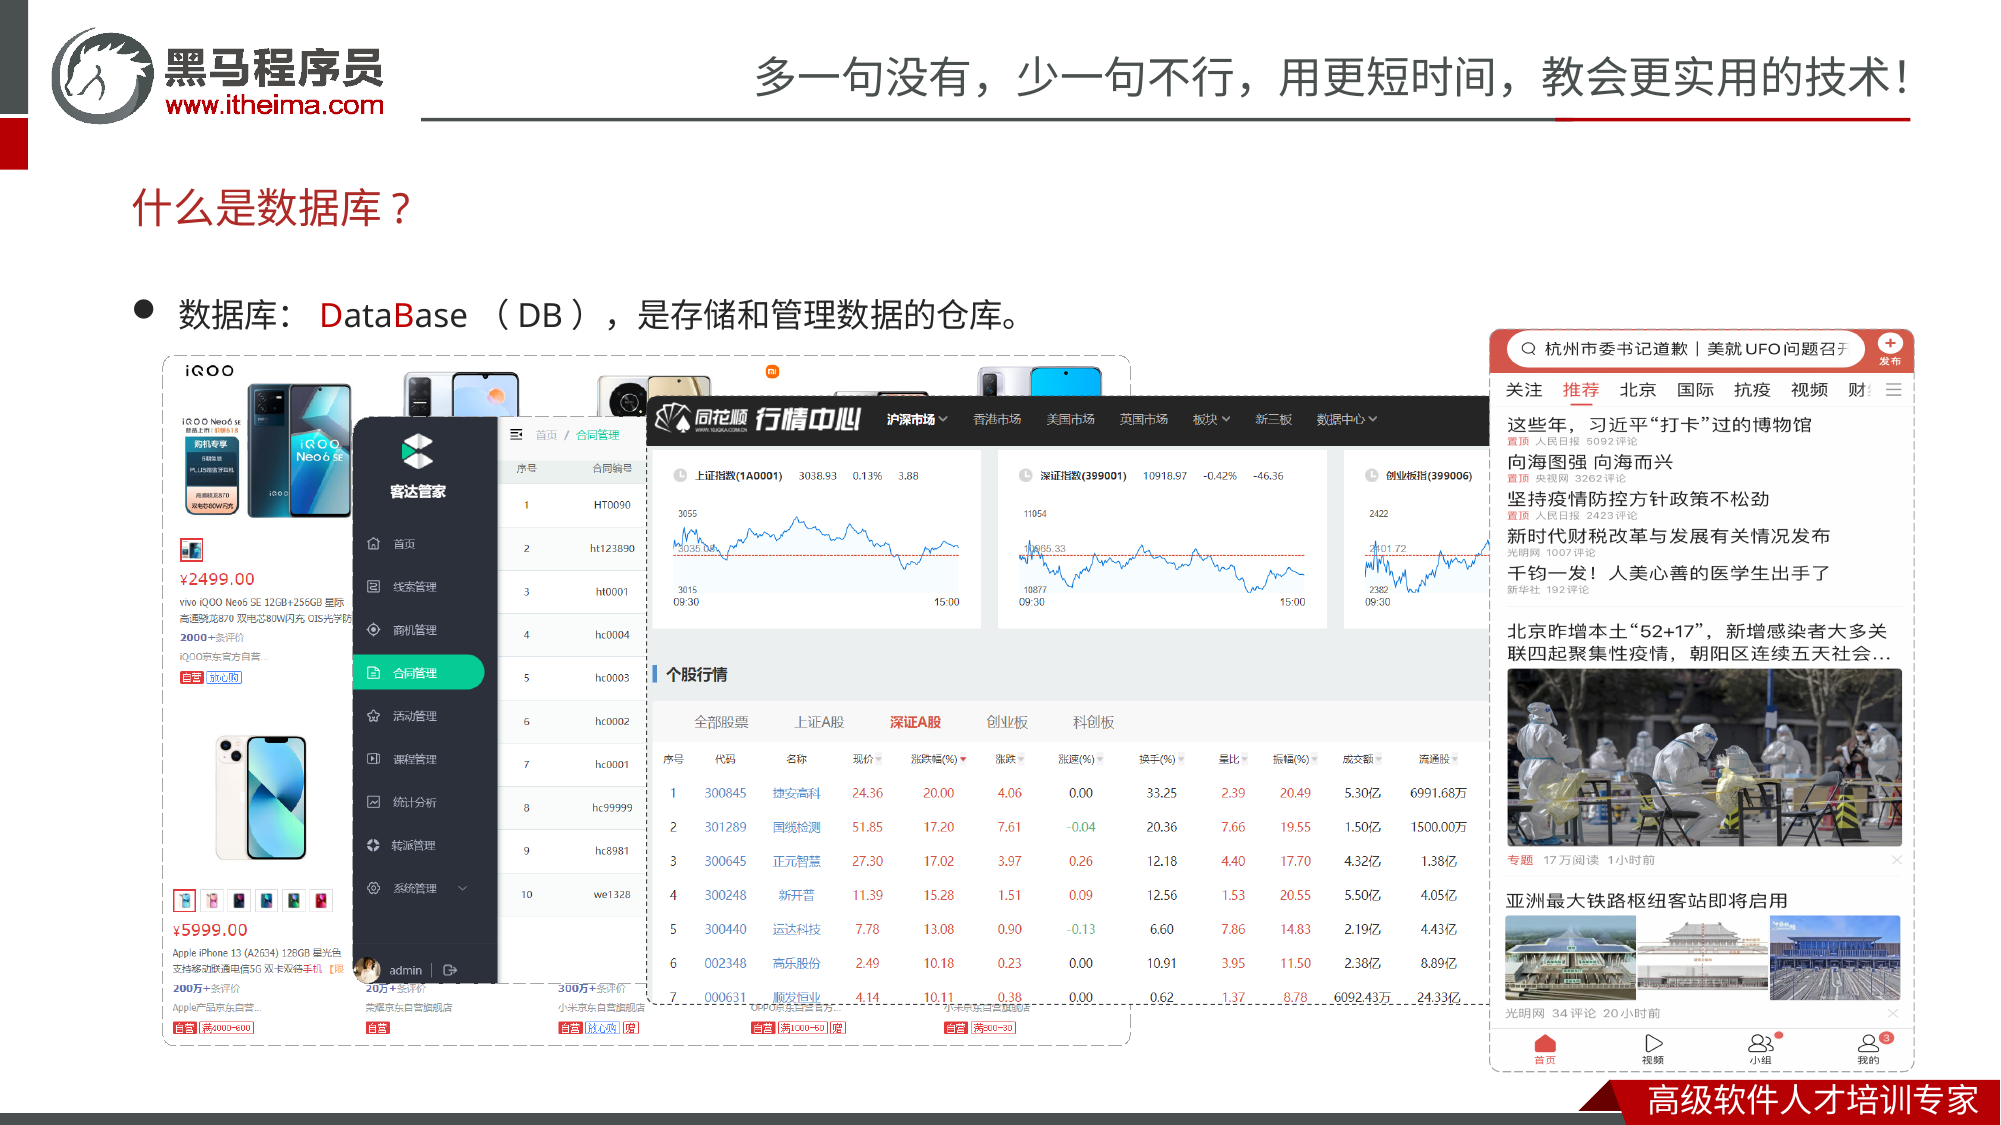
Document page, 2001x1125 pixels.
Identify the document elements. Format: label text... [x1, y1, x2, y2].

list 数据库：DataBase（DB），是存储和管理数据的仓库。 [116, 266, 1872, 352]
picture [50, 26, 384, 125]
picture [162, 328, 1915, 1072]
title 什么是数据库? [116, 164, 1872, 250]
